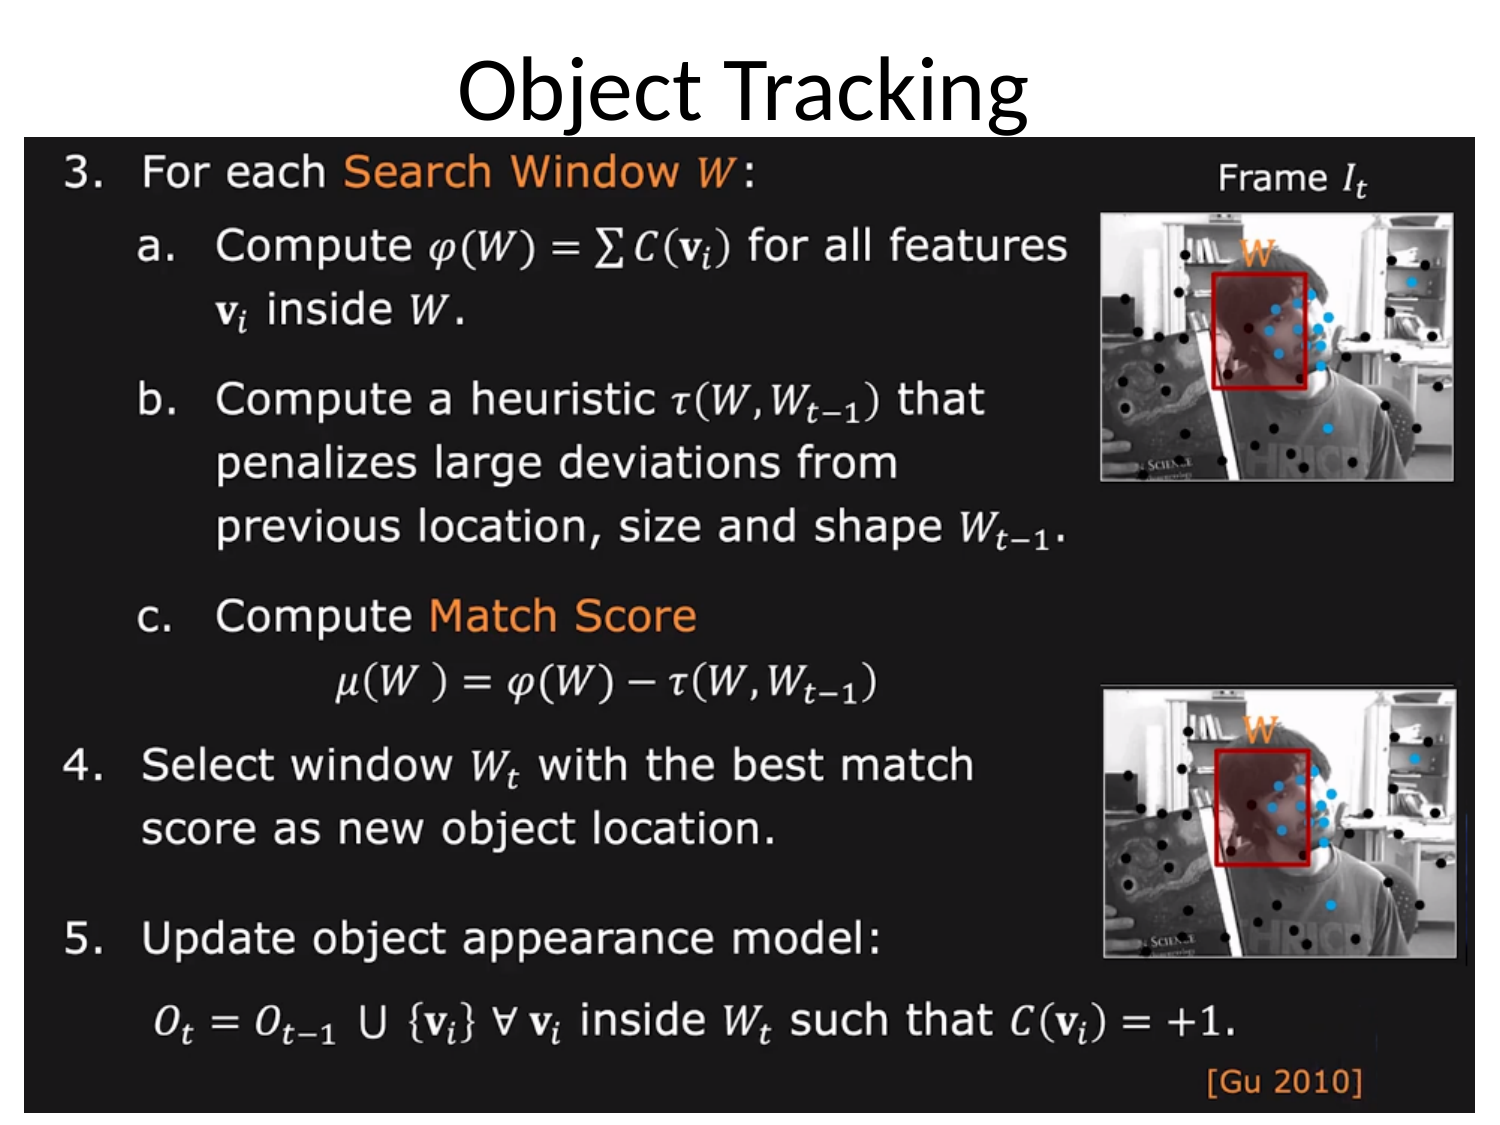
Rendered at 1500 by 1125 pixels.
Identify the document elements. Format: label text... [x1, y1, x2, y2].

title Object Tracking [50, 12, 1438, 135]
picture [24, 137, 1476, 1113]
